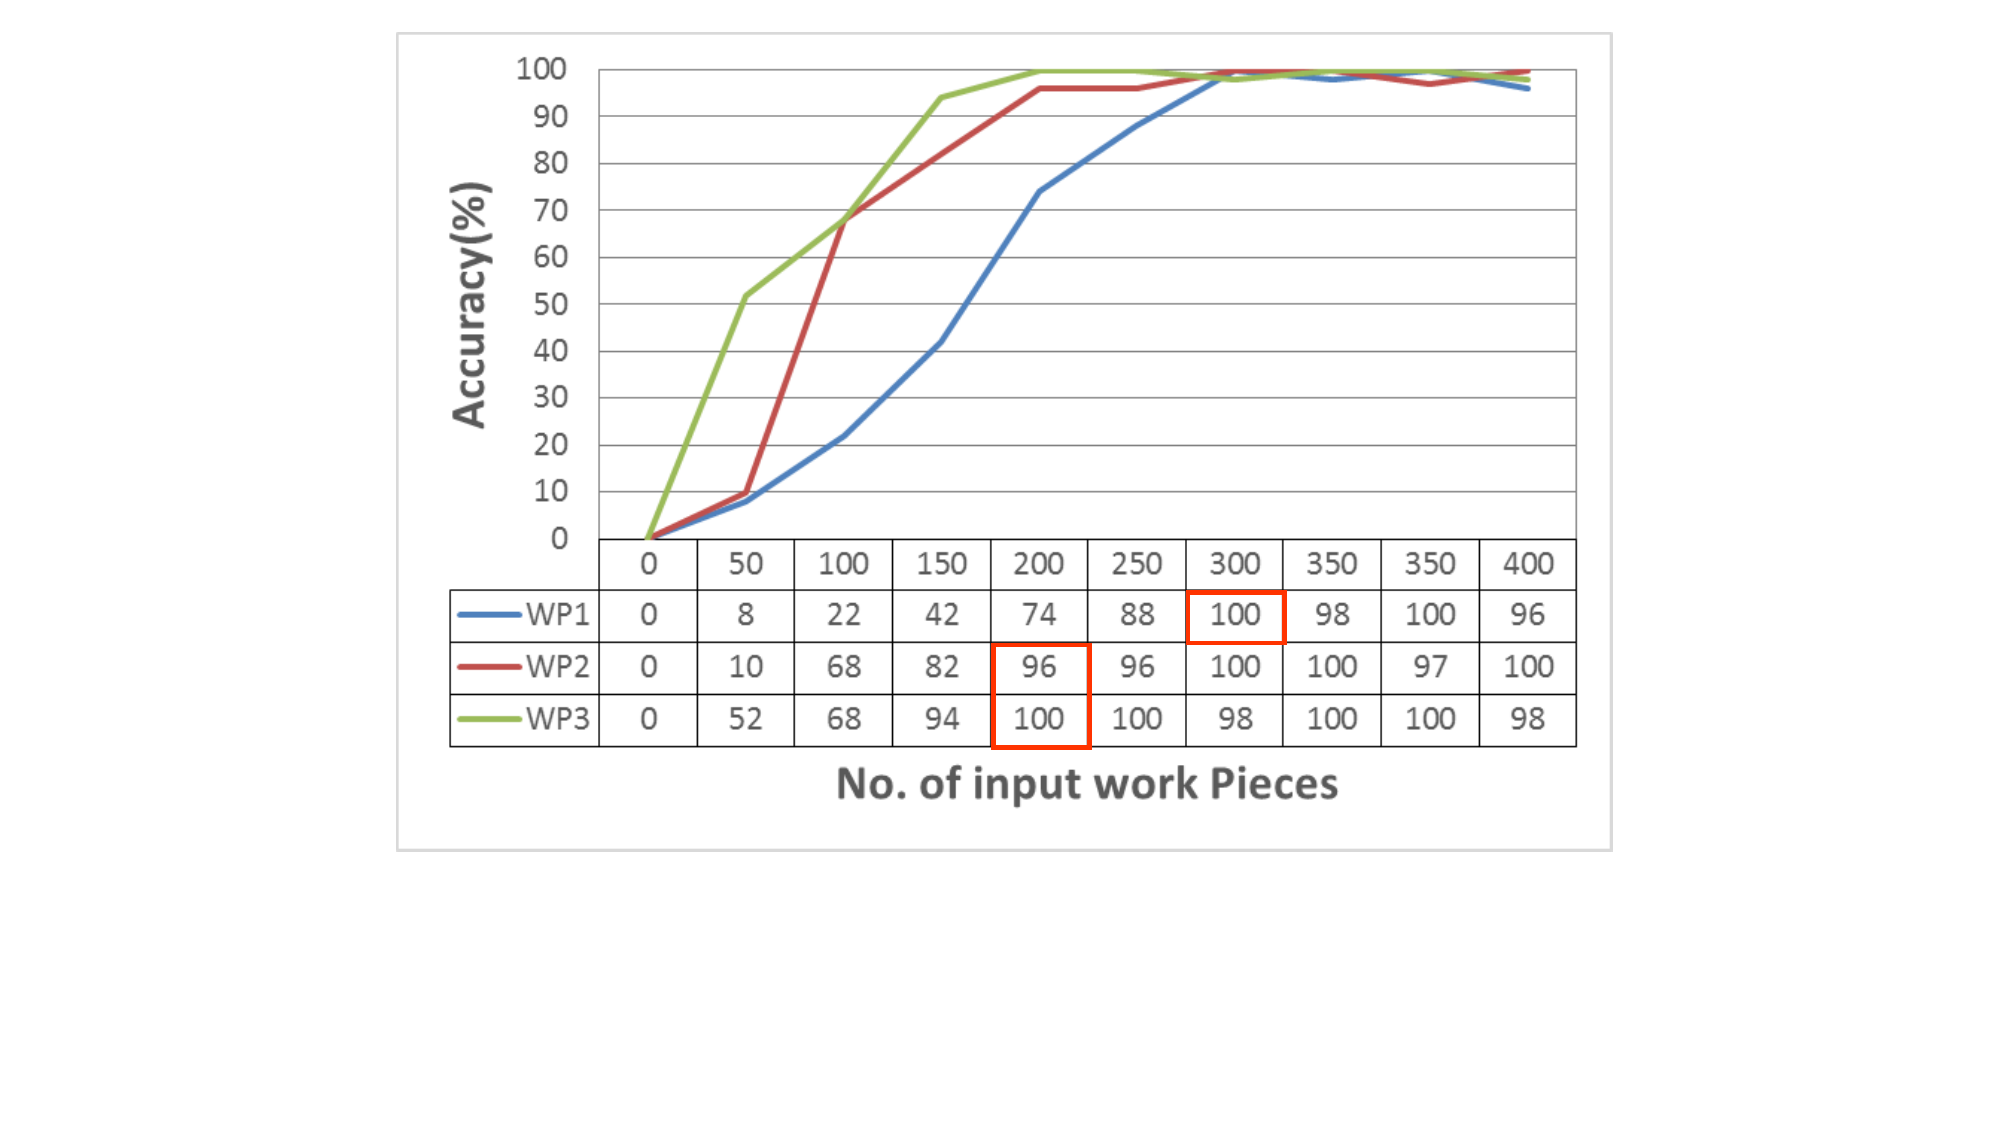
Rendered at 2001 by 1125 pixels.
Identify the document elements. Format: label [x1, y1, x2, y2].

picture [396, 32, 1613, 852]
